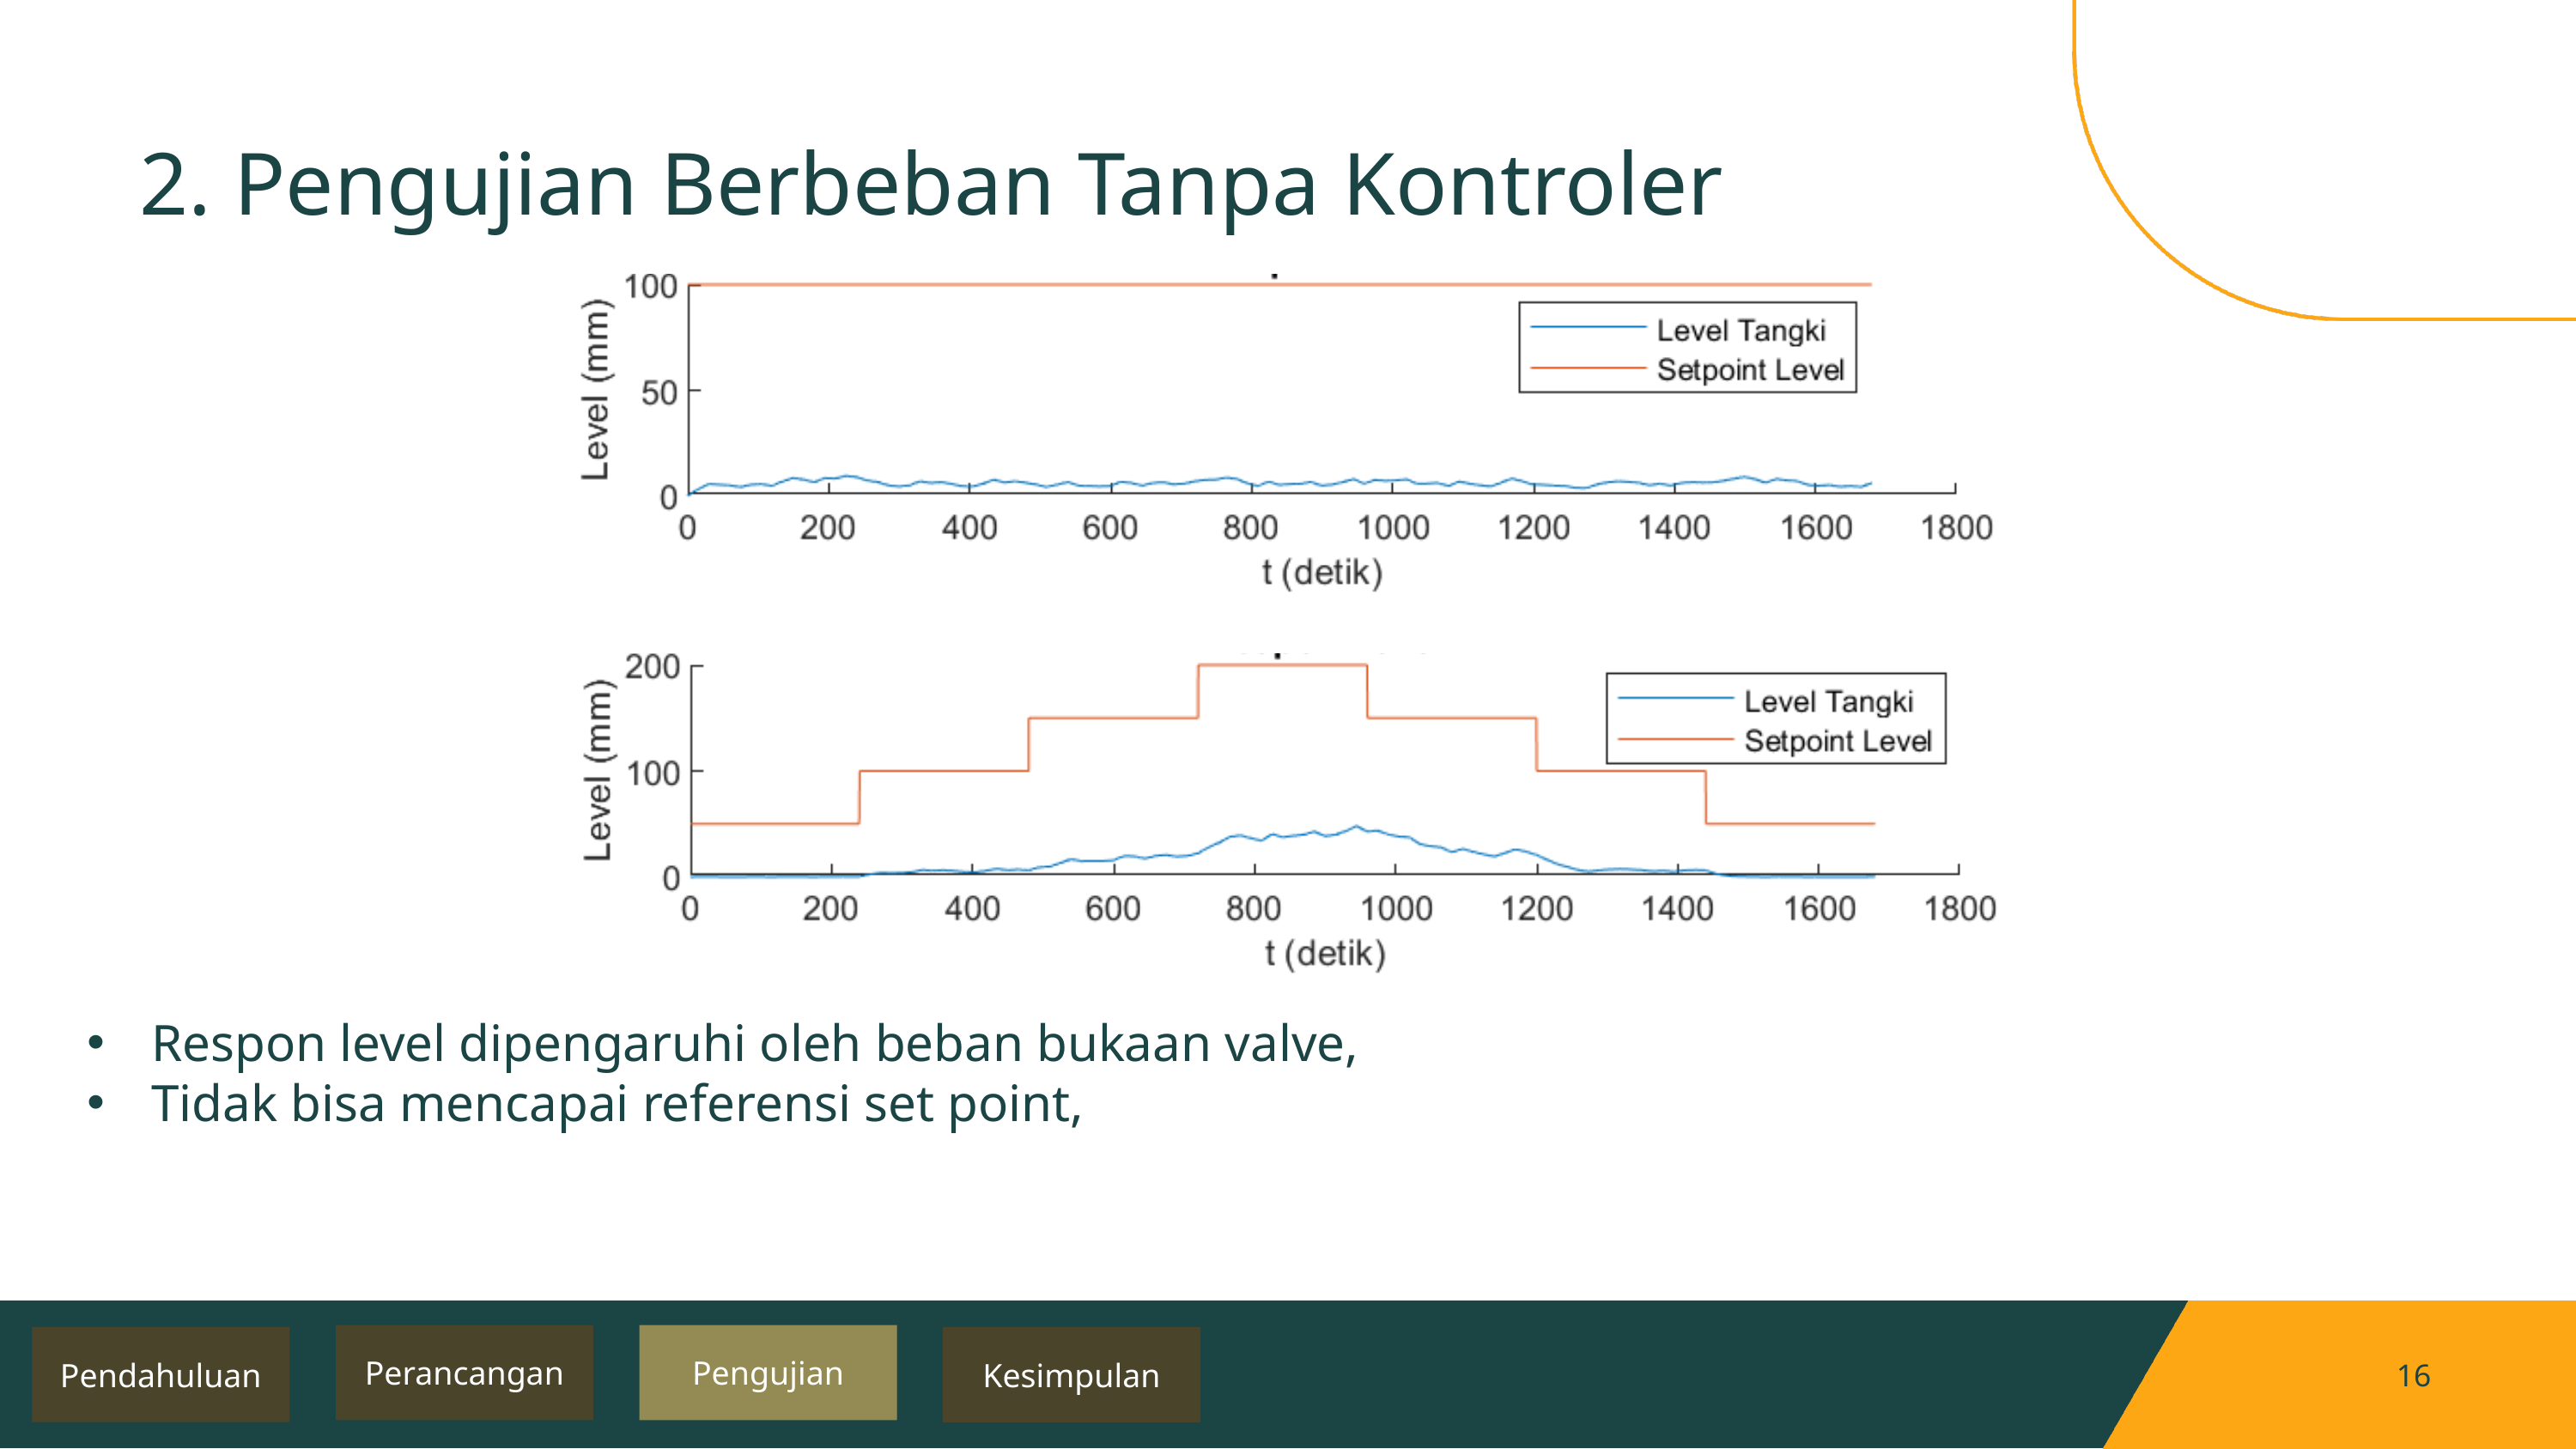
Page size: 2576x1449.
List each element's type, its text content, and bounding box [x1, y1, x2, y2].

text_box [0, 1300, 2216, 1449]
picture [577, 274, 1998, 597]
text_box 2. Pengujian Berbeban Tanpa Kontroler [139, 124, 2071, 233]
text_box Respon level dipengaruhi oleh beban bukaan valve, Tidak bisa mencapai referensi set point, [87, 1011, 2354, 1132]
text_box [2218, 1300, 2576, 1449]
text_box [2071, 0, 2576, 322]
text_box 16 [2354, 1353, 2432, 1393]
picture [580, 652, 2002, 977]
